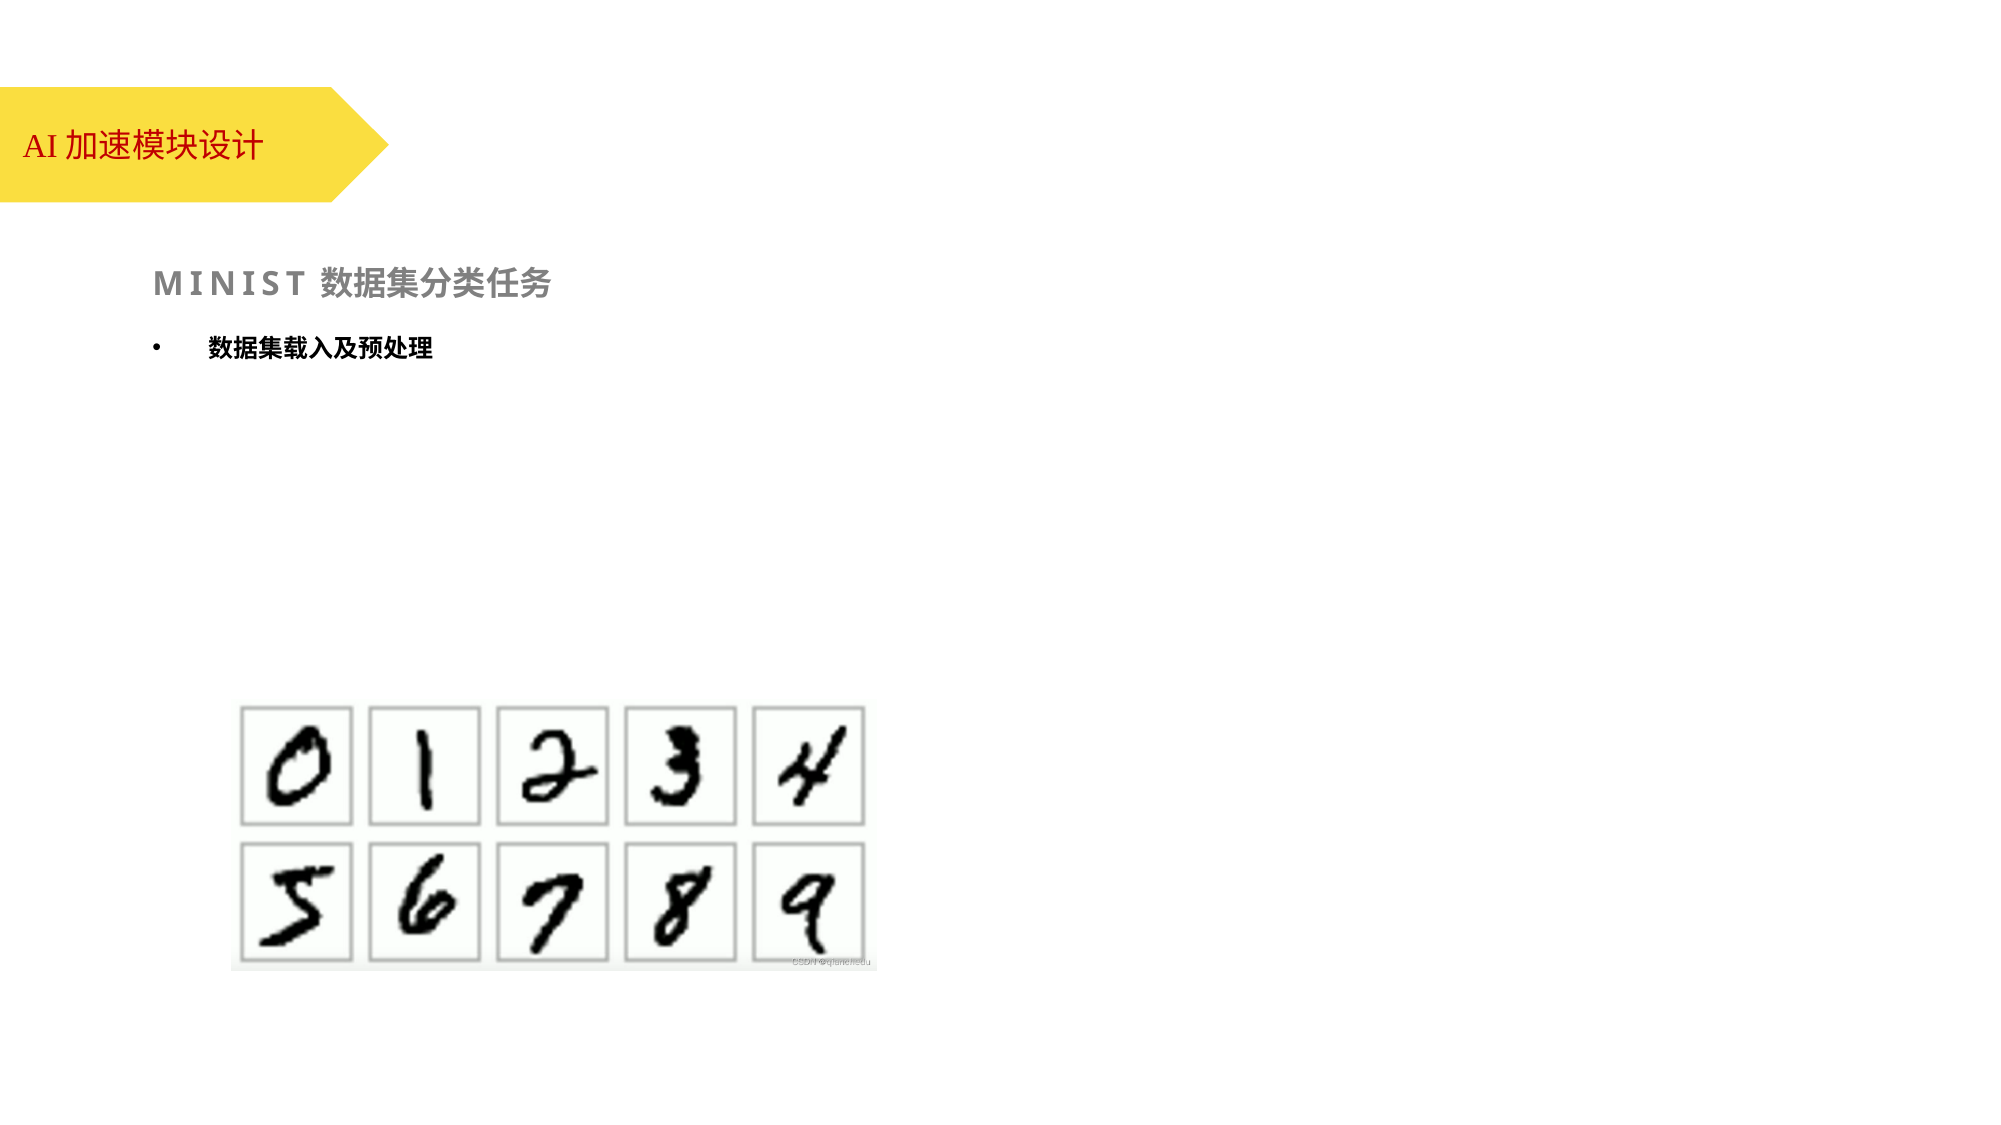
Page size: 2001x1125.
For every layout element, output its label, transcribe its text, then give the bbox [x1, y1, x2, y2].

picture [231, 699, 877, 971]
text_box [0, 86, 391, 204]
text_box AI加速模块设计 [7, 116, 343, 172]
text_box MINIST数据集分类任务 数据集载入及预处理 [137, 255, 971, 370]
